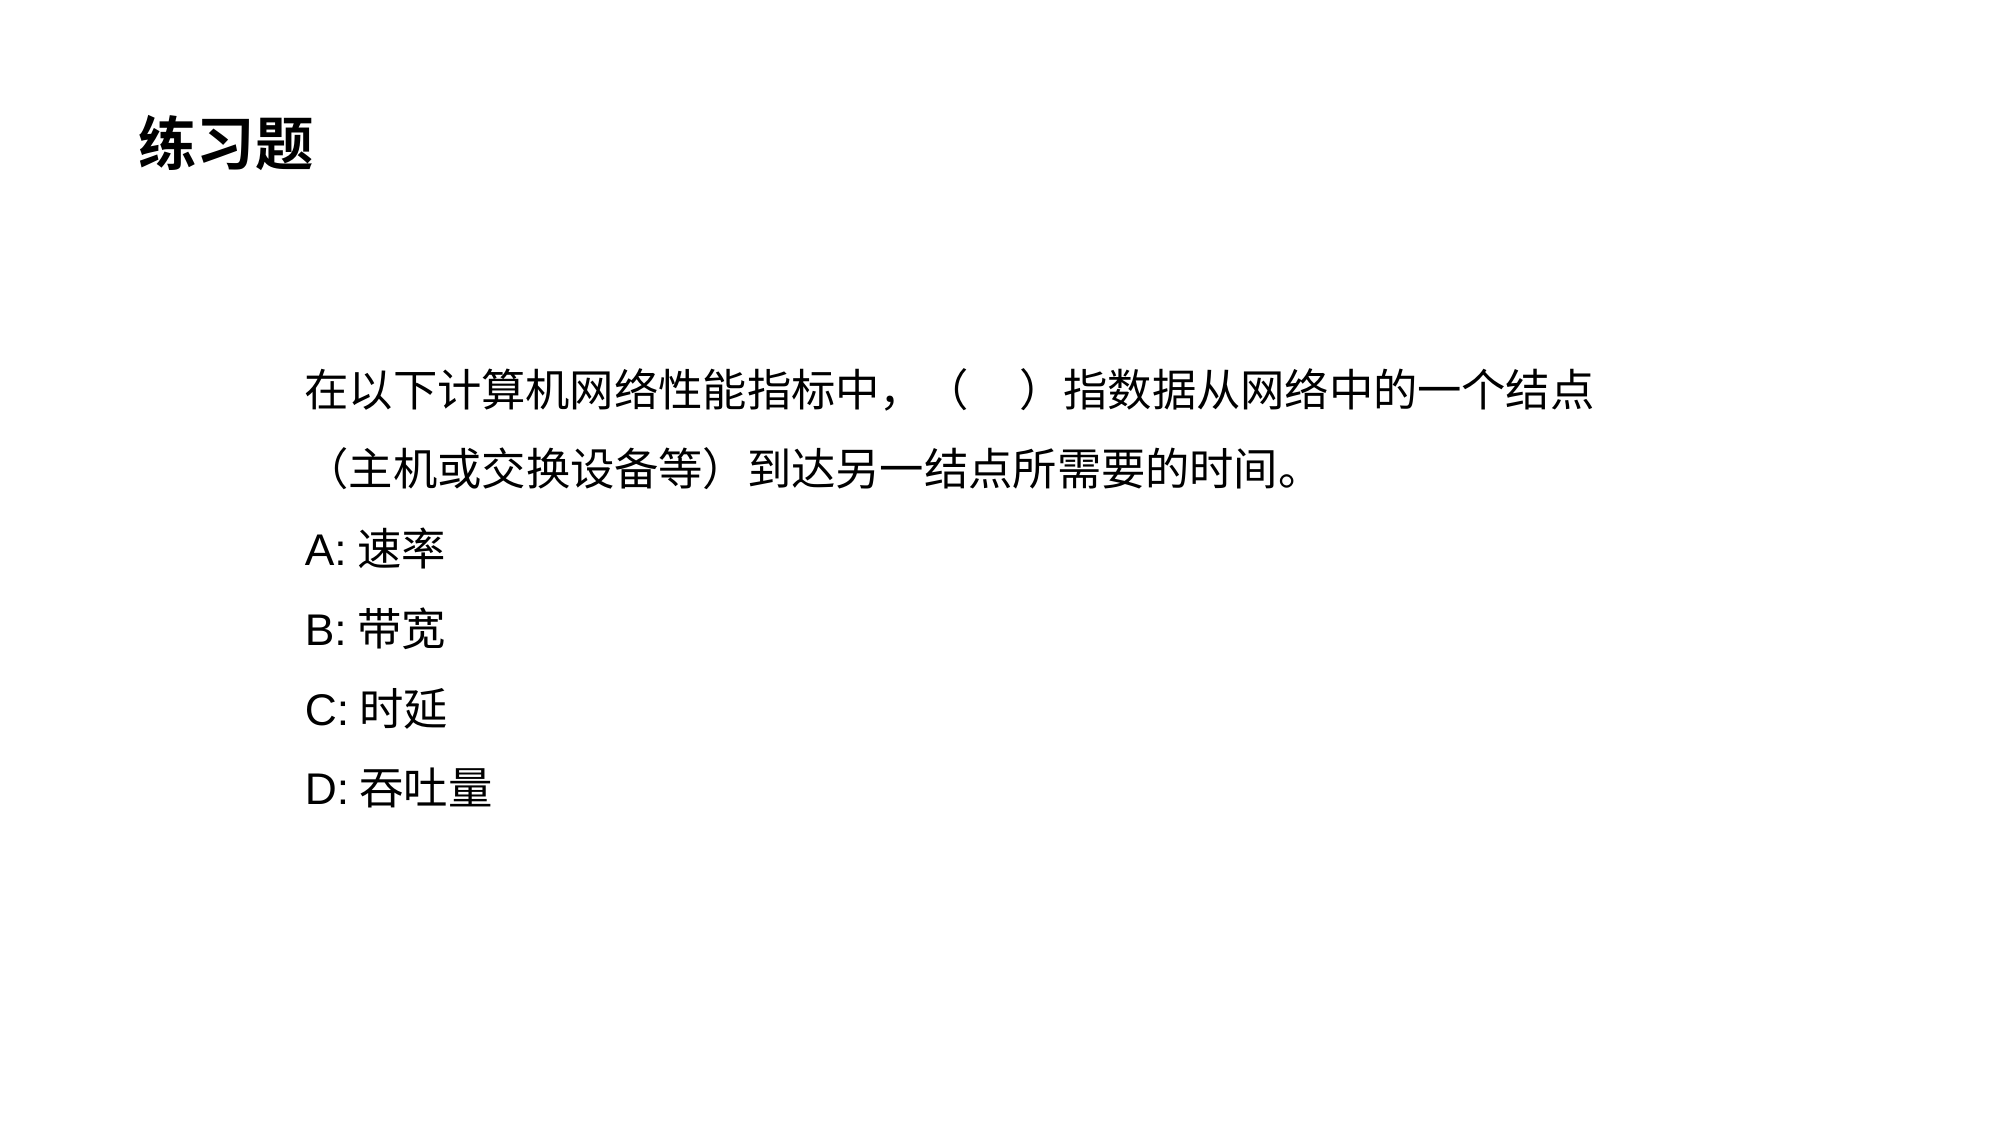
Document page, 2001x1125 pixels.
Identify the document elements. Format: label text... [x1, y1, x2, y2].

text_box 练习题 [120, 97, 1568, 187]
text_box 在以下计算机网络性能指标中，（B）指数据从网络中的一个结点（主机或交换设备等）到达另一结点所需要的时间。 A:速率 B:带宽 C:时延 D:吞吐量 [289, 327, 1658, 822]
